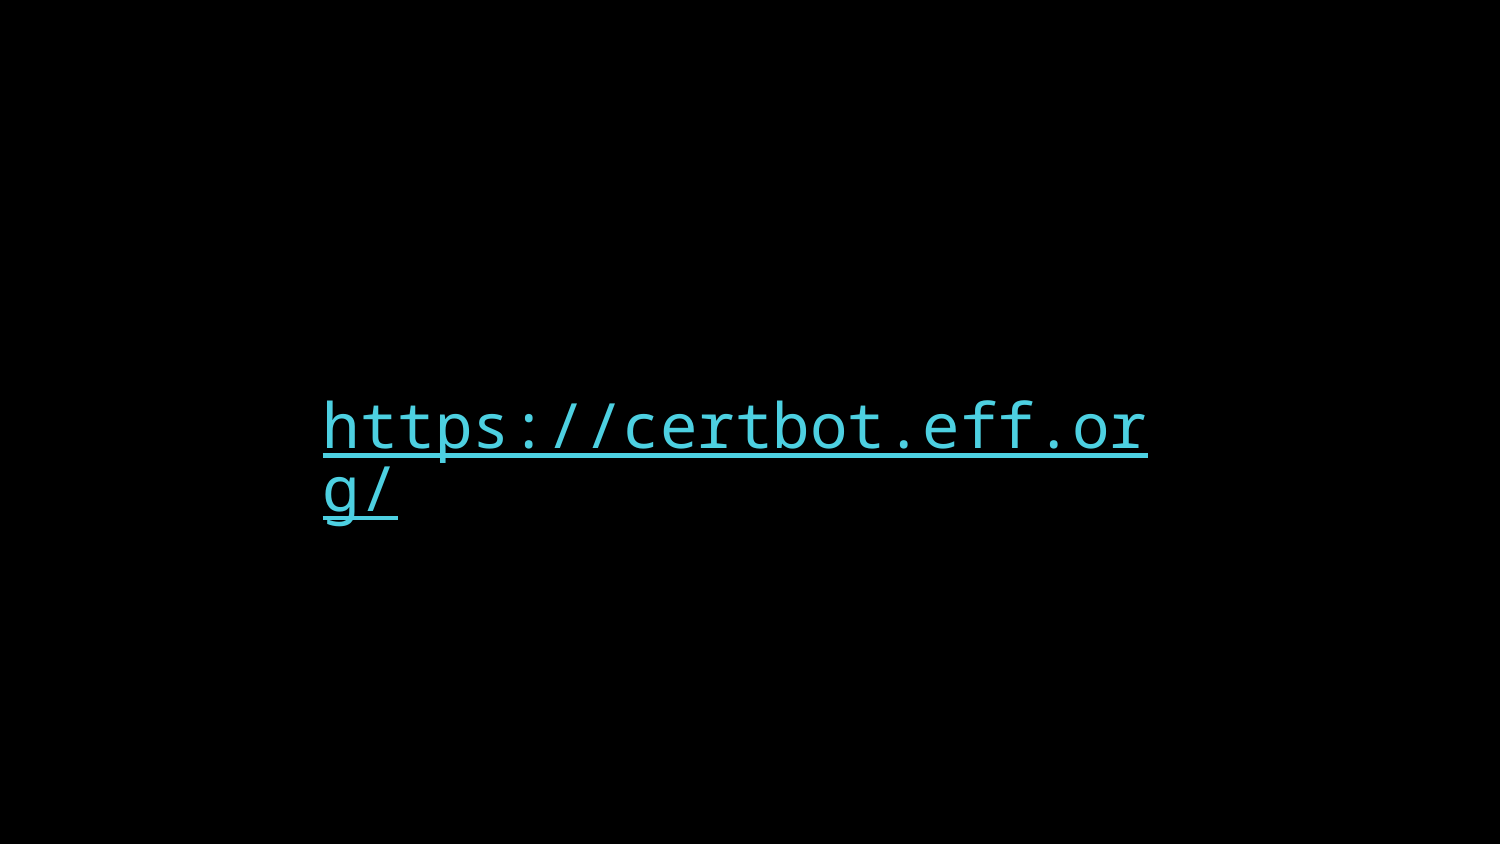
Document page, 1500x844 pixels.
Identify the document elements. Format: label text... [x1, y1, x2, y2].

text_box https://certbot.eff.org/ [307, 371, 1193, 473]
